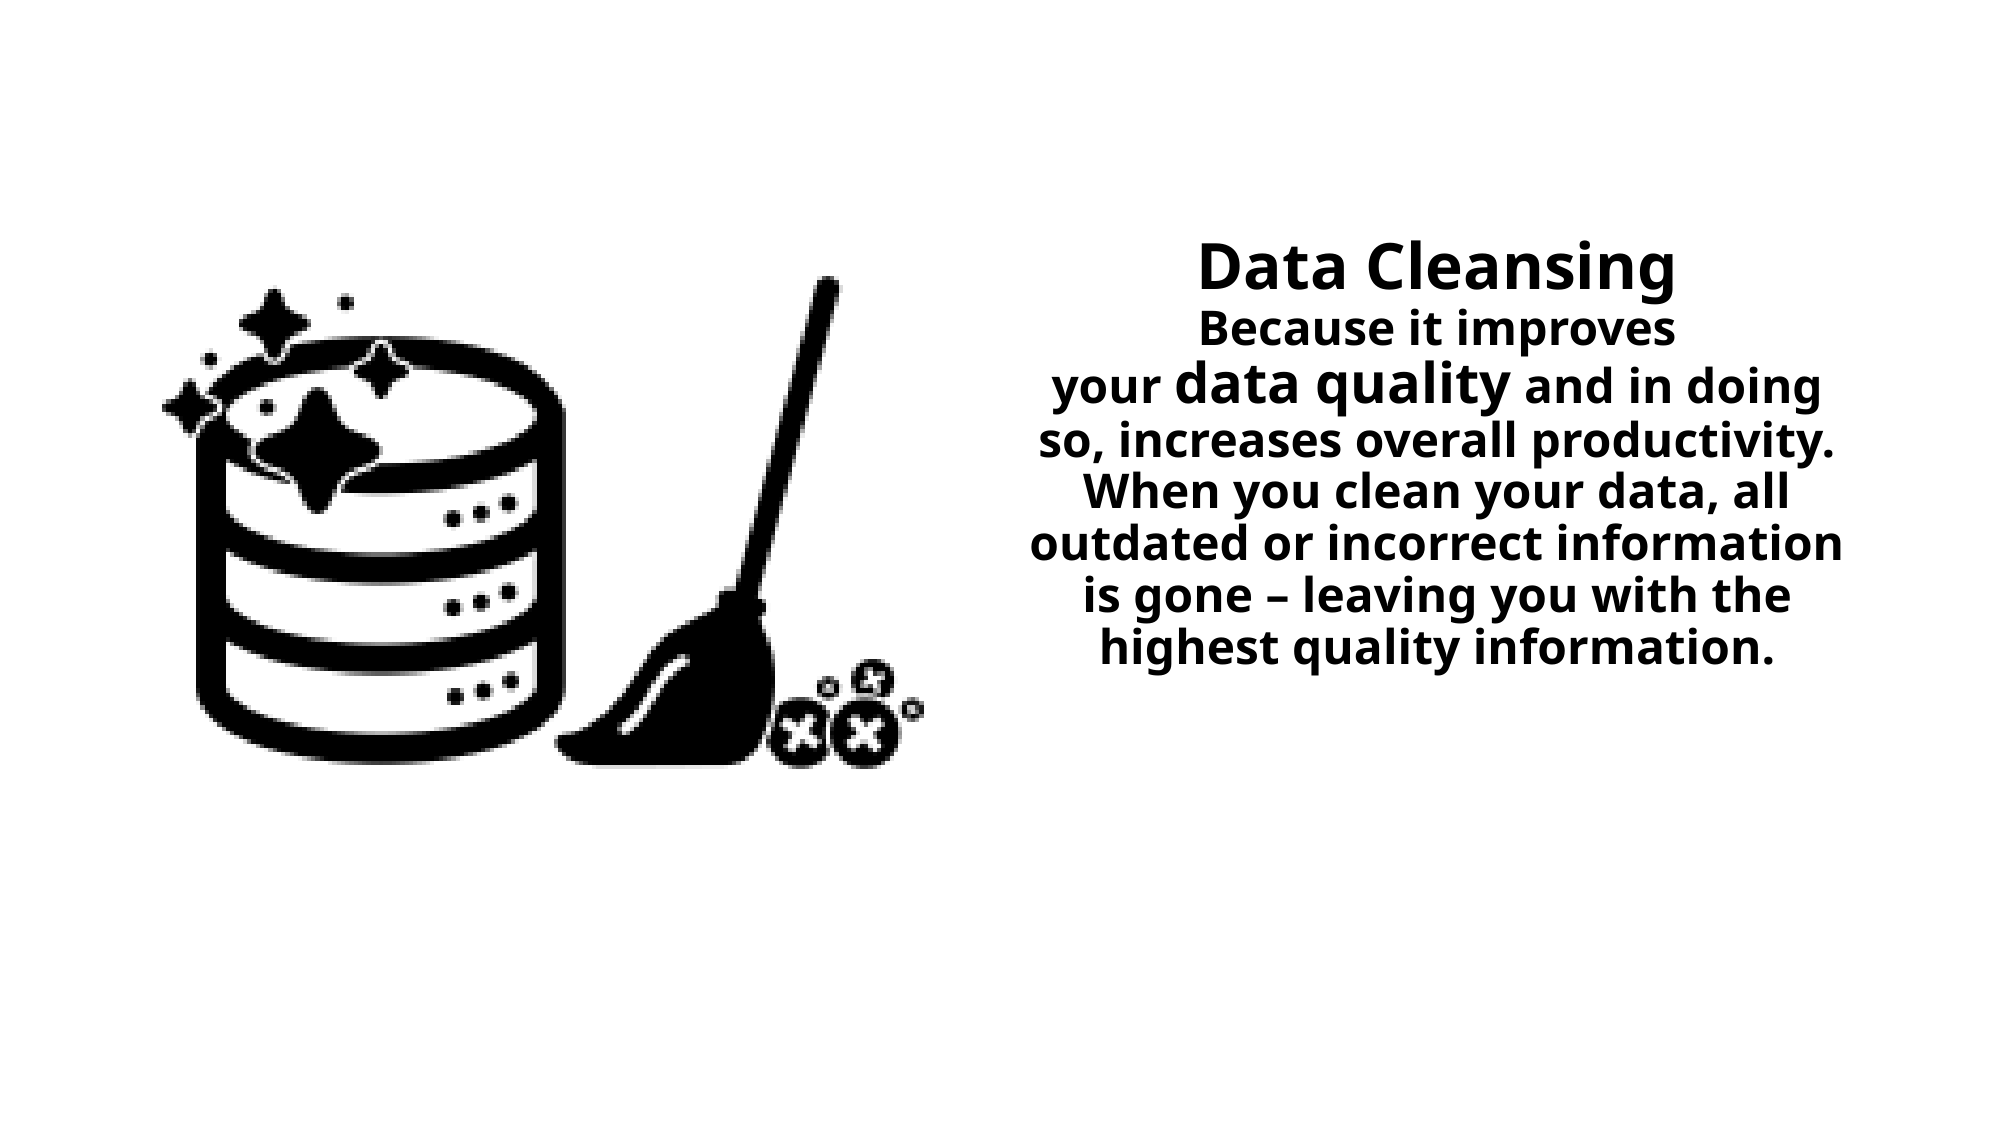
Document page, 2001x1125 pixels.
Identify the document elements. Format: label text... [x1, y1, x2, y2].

title Data Cleansing Because it improves your data quality and in doing so, increases overall productivity. When you clean your data, all outdated or incorrect information is gone – leaving you with the highest quality information. [999, 189, 1876, 683]
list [103, 98, 954, 948]
